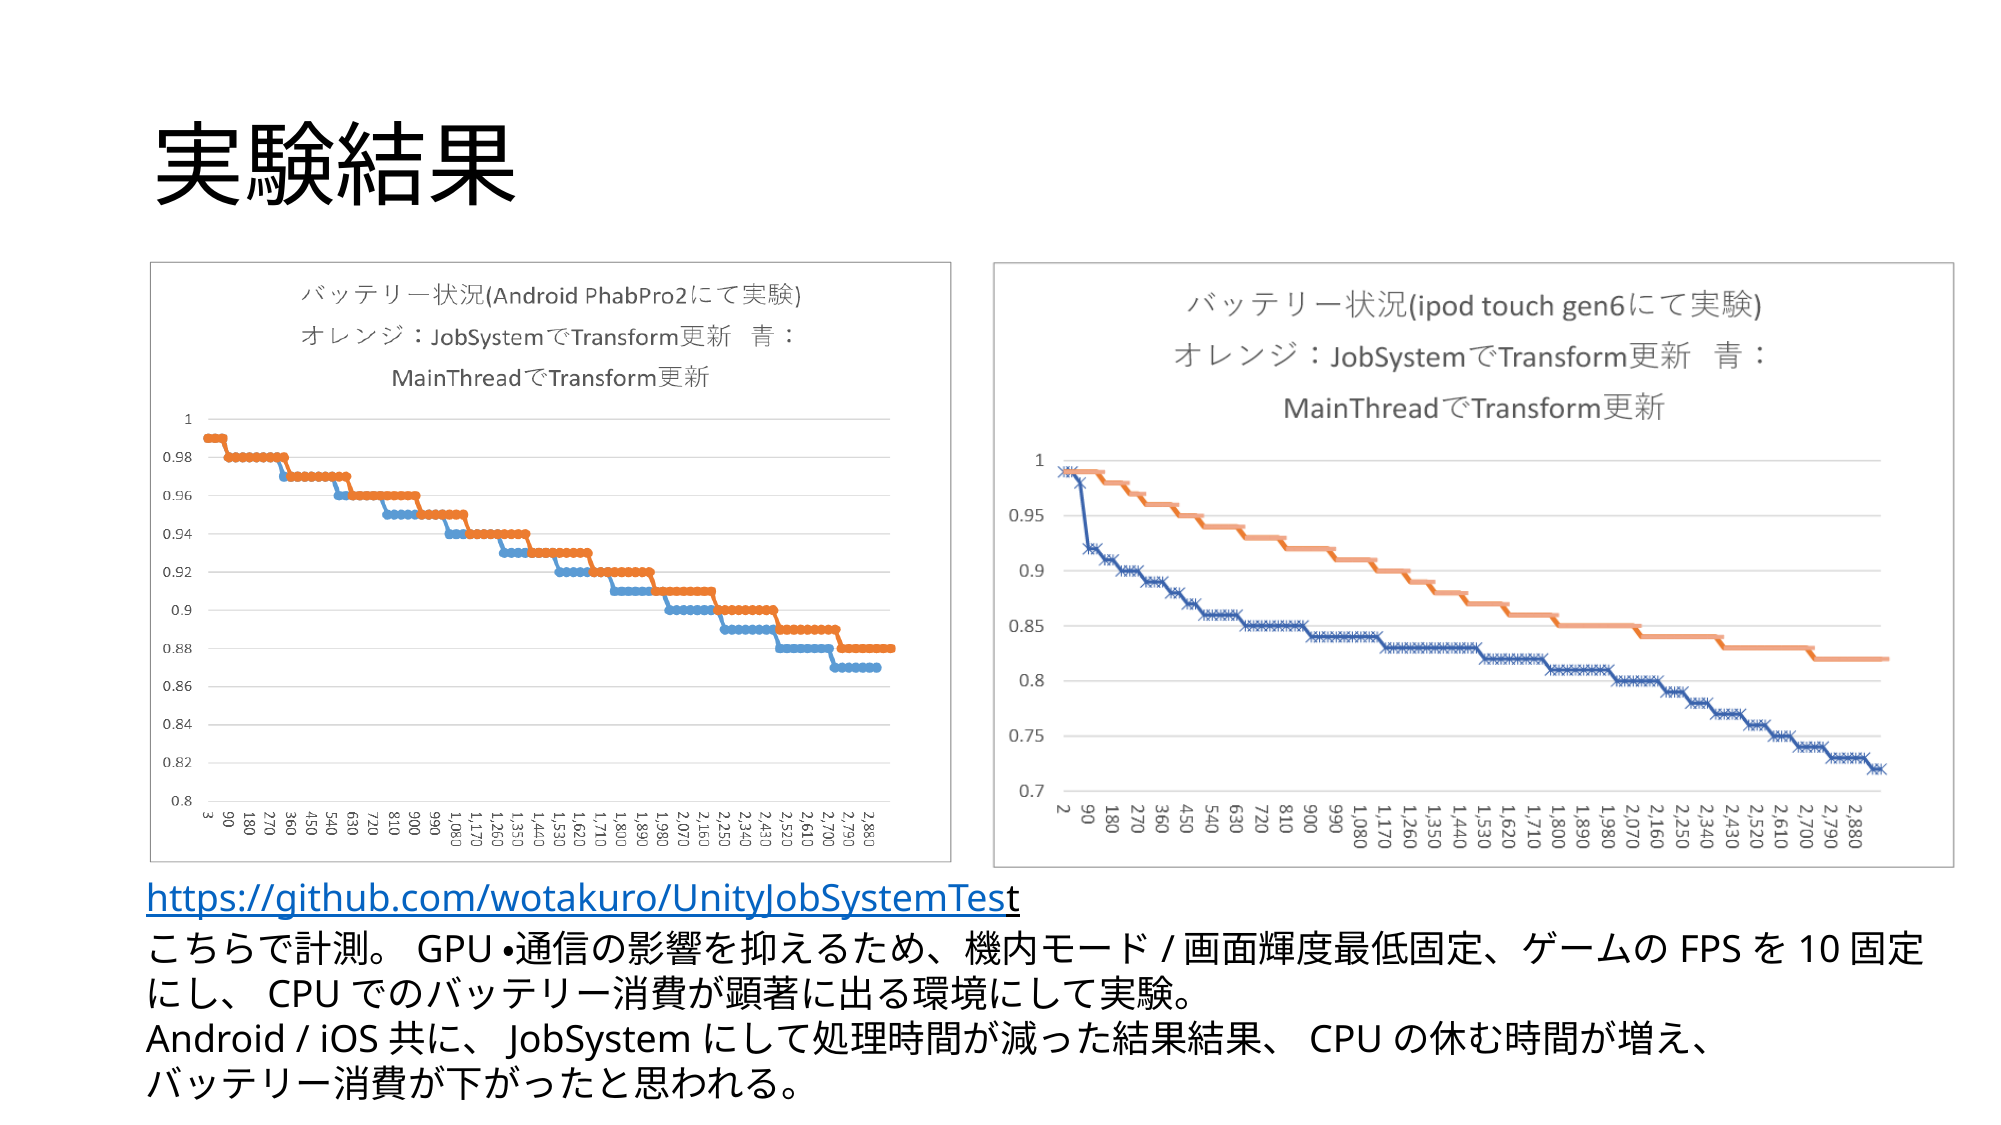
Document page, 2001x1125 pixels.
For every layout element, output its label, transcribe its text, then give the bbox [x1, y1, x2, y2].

picture [982, 255, 1973, 881]
title 実験結果 [137, 59, 1863, 278]
picture [137, 255, 971, 867]
text_box https://github.com/wotakuro/UnityJobSystemTest こちらで計測。GPU・通信の影響を抑えるため、機内モード/画面輝度最低固定、ゲームのFPSを10固定 にし、CPUでのバッテリー消費が顕著に出る環境にして実験。 Android / iOS共に、JobSystemにして処理時間が減った結果結果、CPUの休む時間が増え、 バッテリー消費が下がったと思われる。 [131, 866, 1940, 1113]
